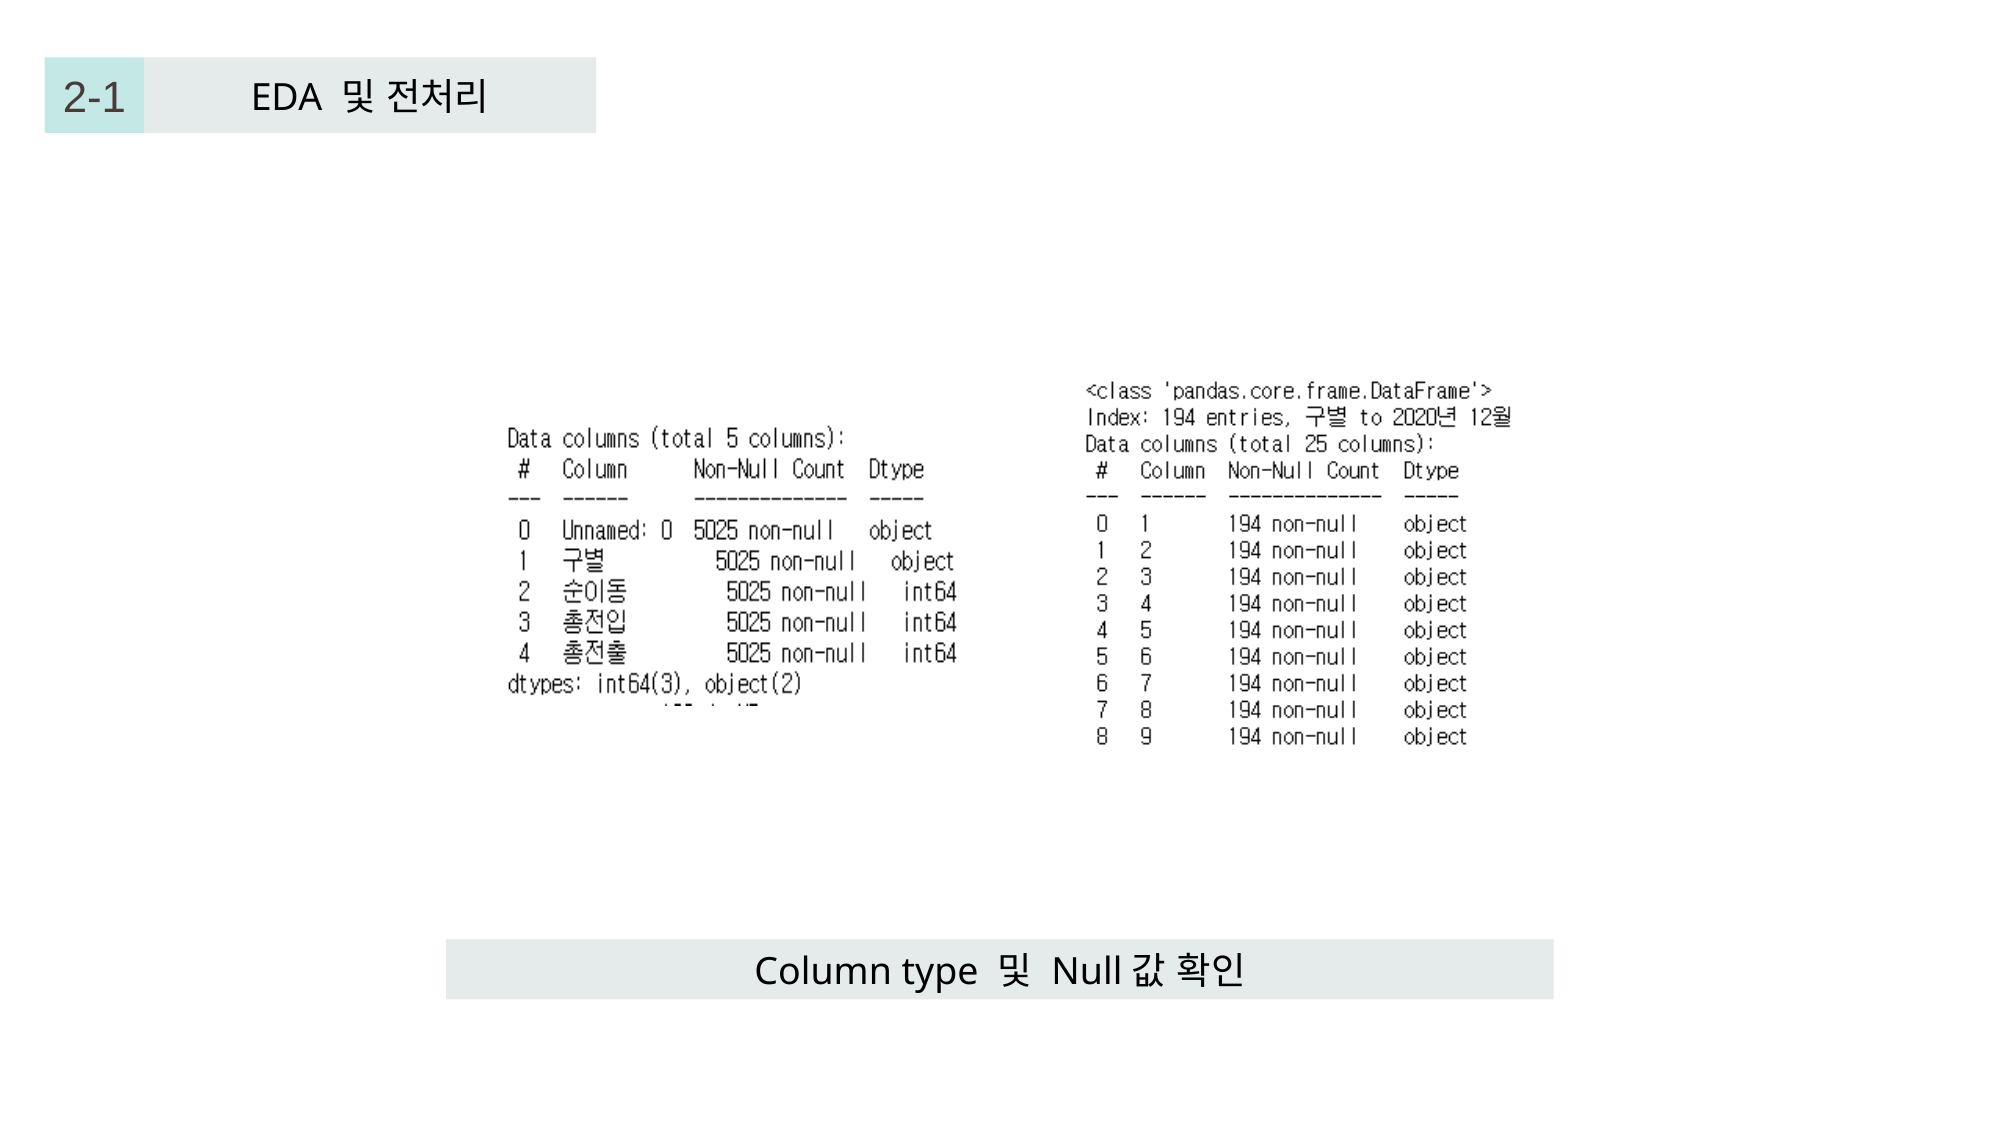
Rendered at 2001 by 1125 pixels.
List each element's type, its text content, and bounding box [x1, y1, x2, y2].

picture [495, 419, 984, 706]
picture [1068, 373, 1518, 751]
text_box Column type 및 Null값 확인 [446, 939, 1554, 1000]
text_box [44, 57, 597, 134]
